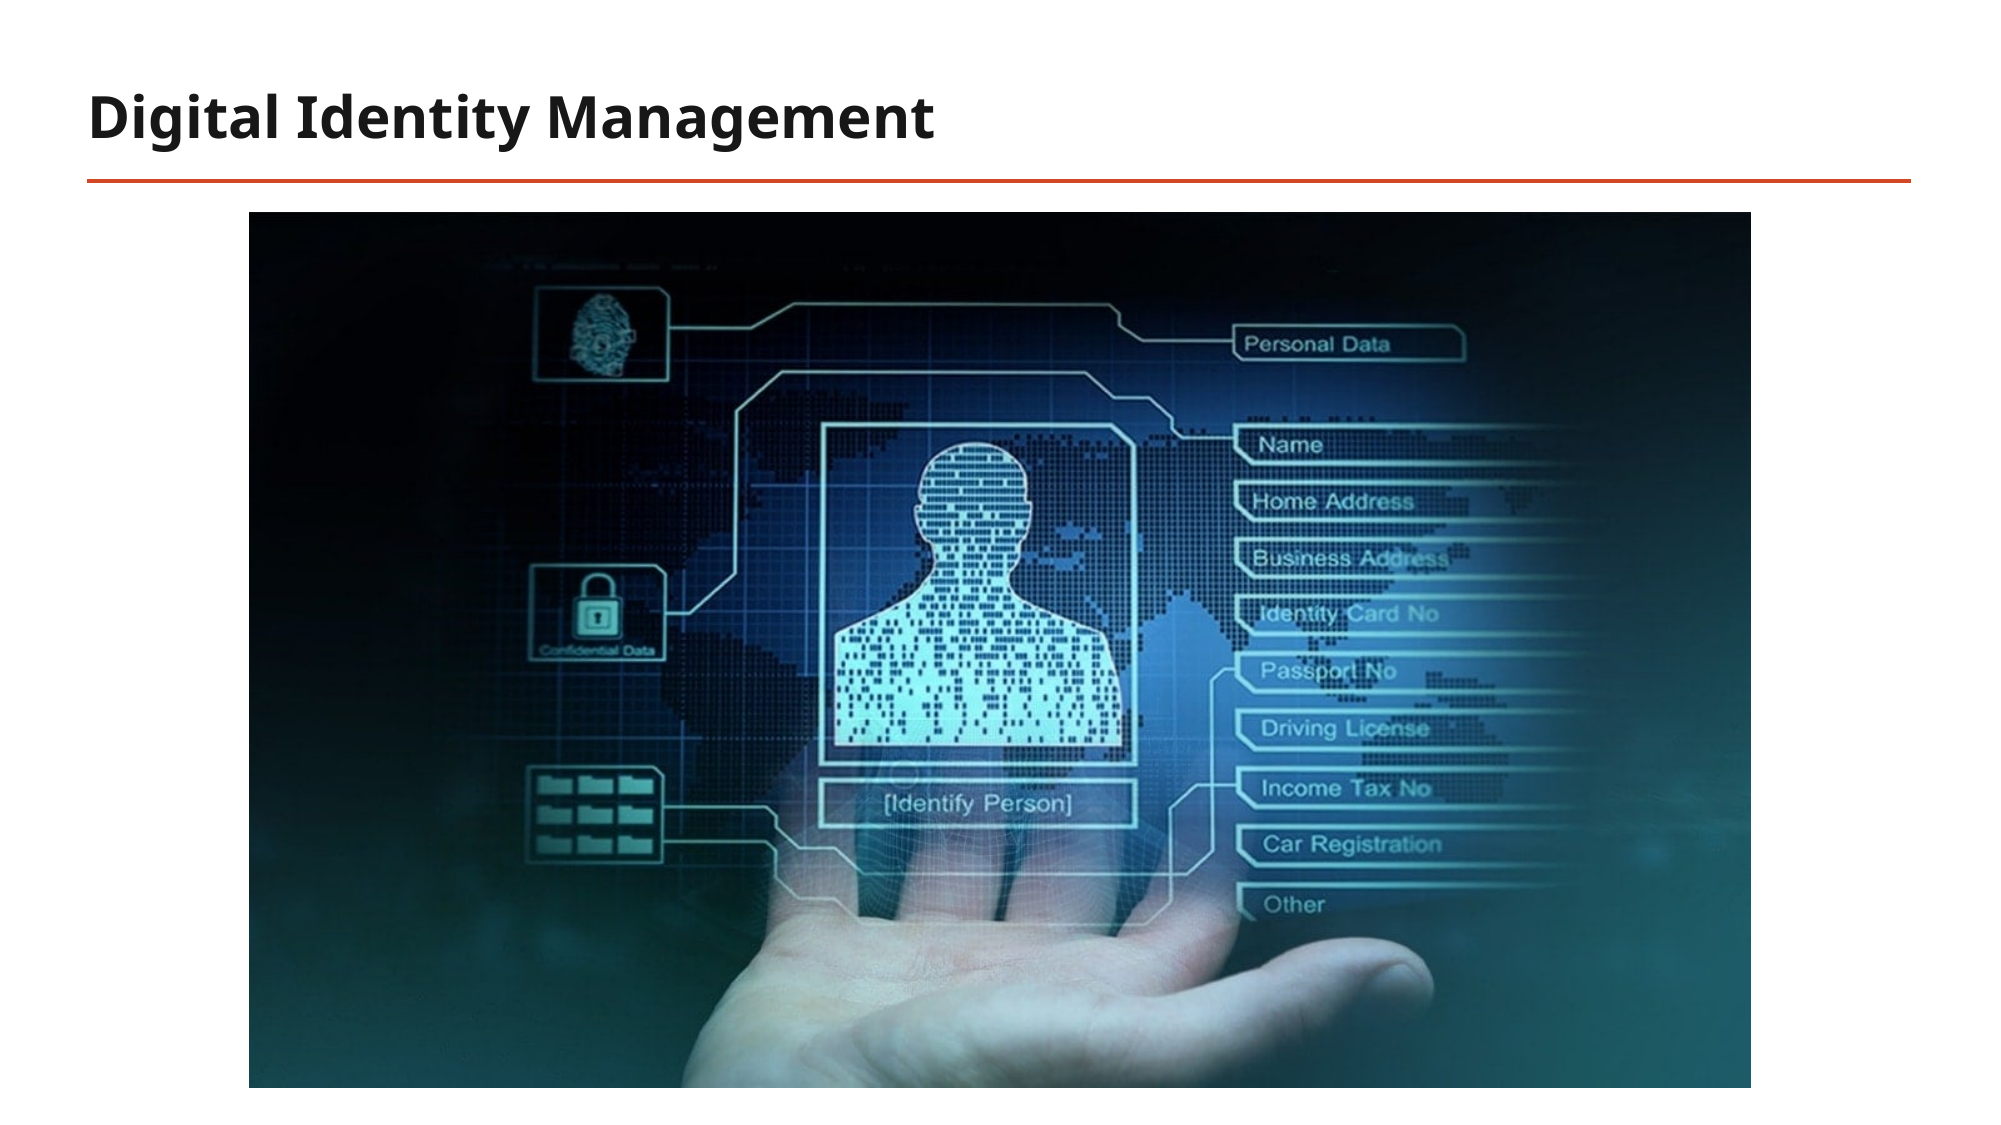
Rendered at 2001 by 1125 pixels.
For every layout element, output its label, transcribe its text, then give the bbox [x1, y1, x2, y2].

picture [249, 212, 1751, 1088]
title Digital Identity Management [72, 67, 1574, 173]
